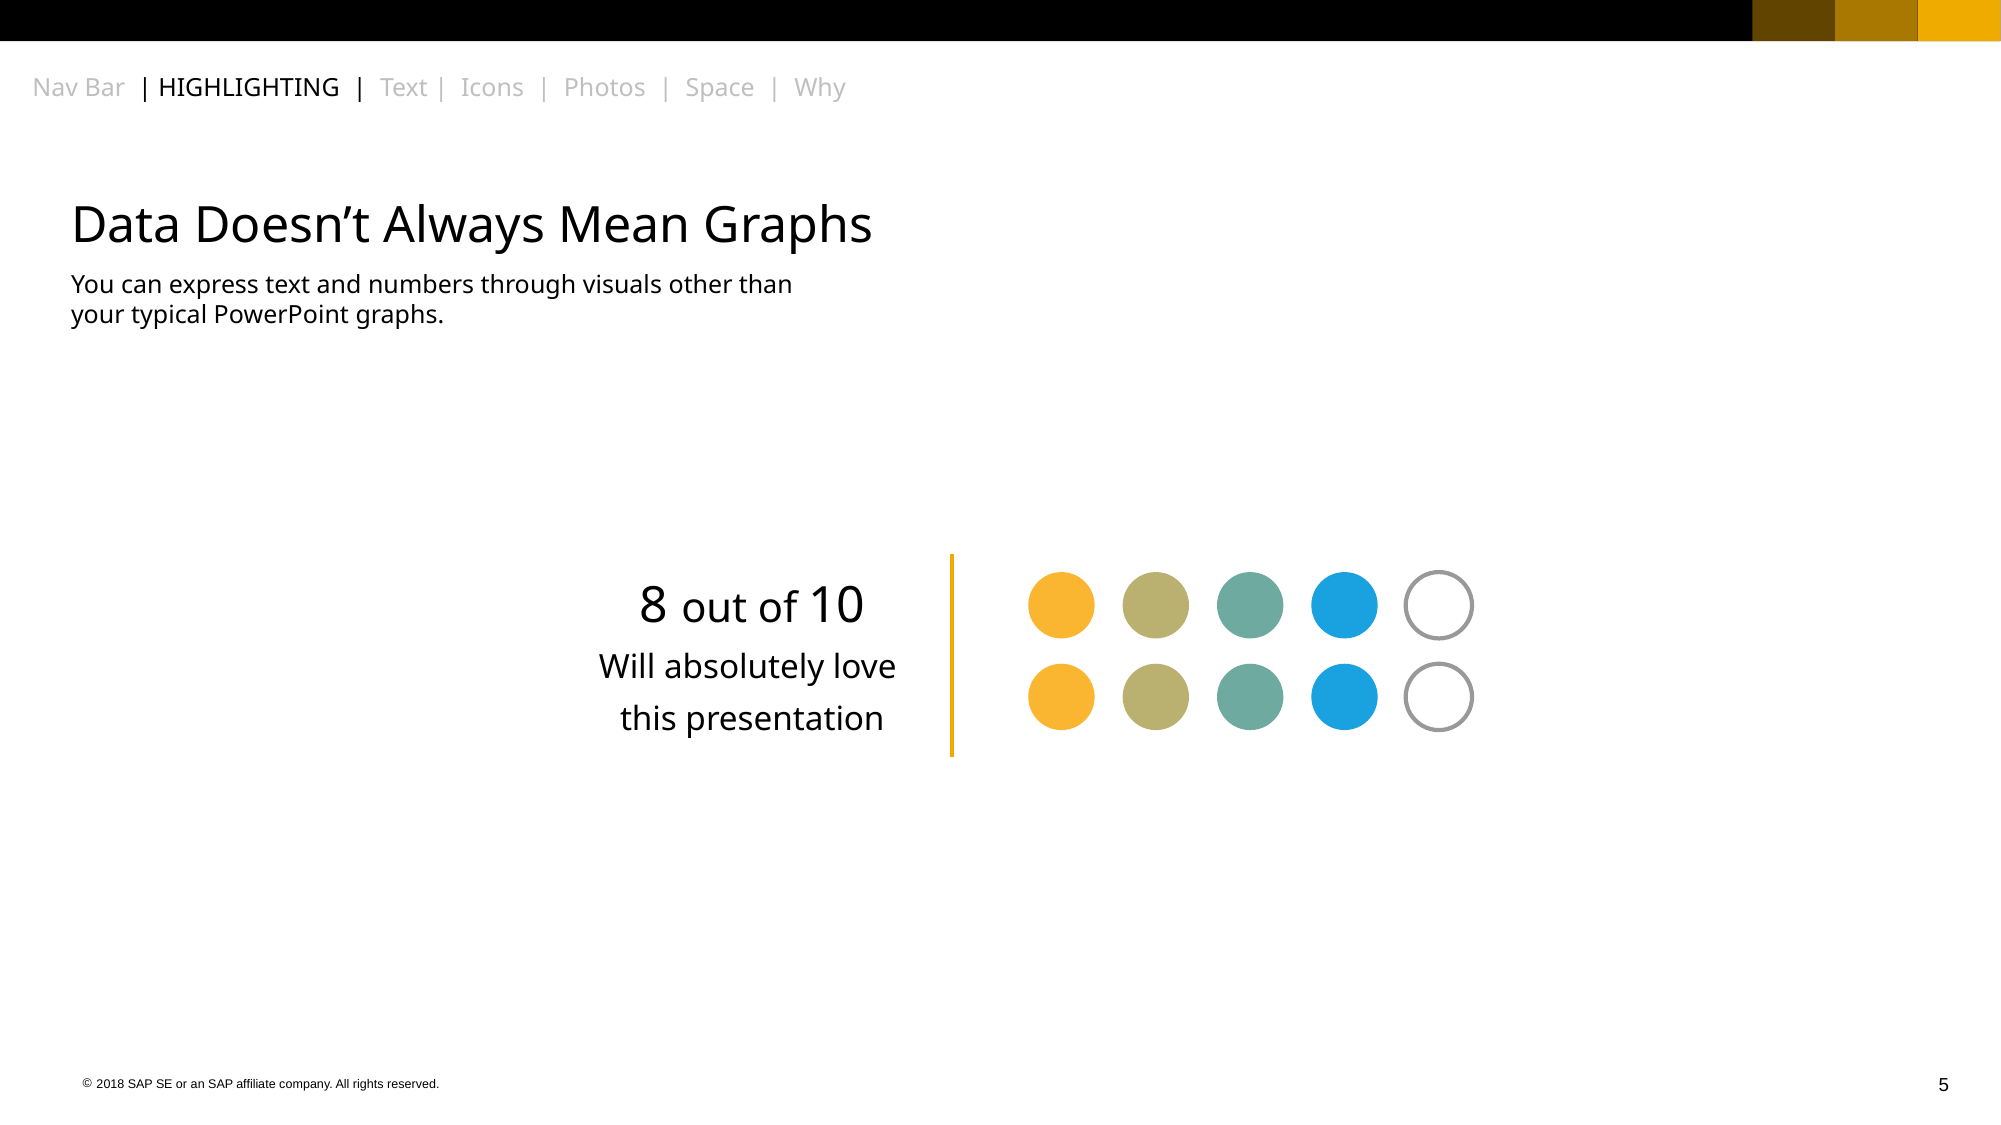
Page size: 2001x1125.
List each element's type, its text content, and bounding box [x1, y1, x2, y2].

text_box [1027, 663, 1473, 731]
text_box Data Doesn’t Always Mean Graphs [56, 185, 1054, 260]
text_box You can express text and numbers through visuals other than your typical PowerPoint graphs. [56, 260, 809, 336]
text_box Nav Bar | HIGHLIGHTING | Text | Icons | Photos | Space | Why [32, 70, 1585, 101]
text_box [1027, 571, 1473, 639]
text_box 8 out of 10 Will absolutely love this presentation [581, 564, 924, 745]
